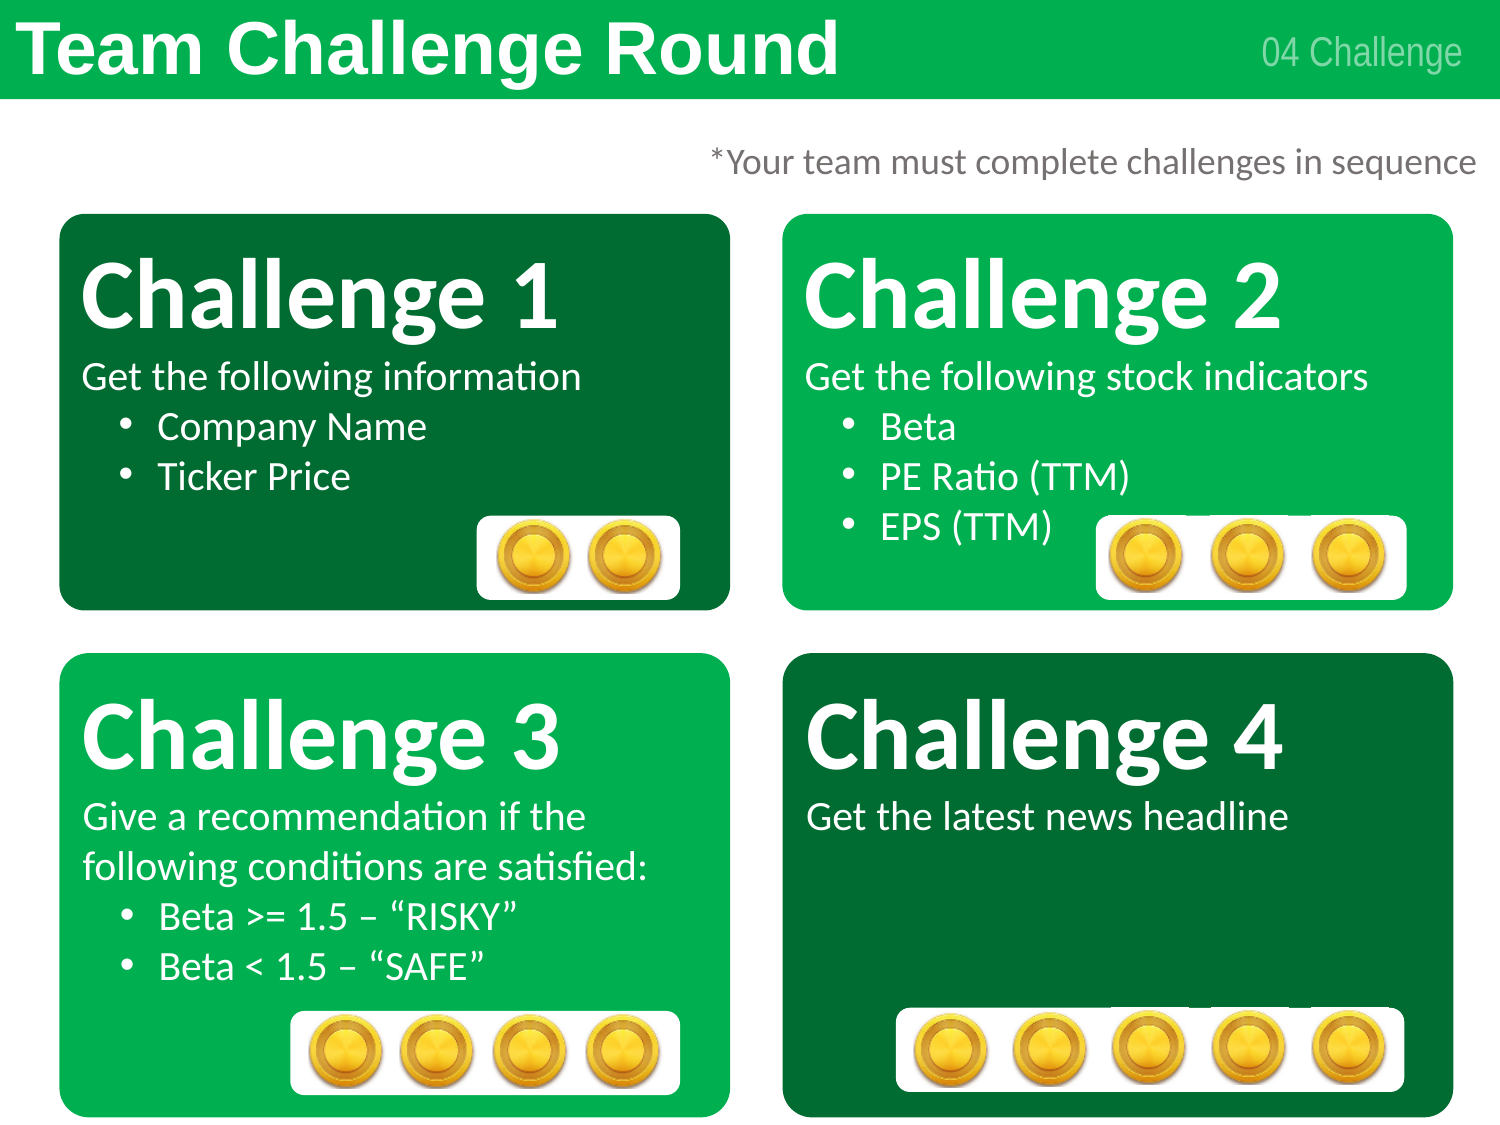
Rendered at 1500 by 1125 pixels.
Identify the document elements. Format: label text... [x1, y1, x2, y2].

picture [399, 1011, 477, 1089]
picture [1210, 515, 1288, 593]
picture [1311, 515, 1389, 593]
title Team Challenge Round [0, 0, 1294, 100]
text_box [1094, 514, 1408, 601]
text_box [894, 1006, 1406, 1094]
picture [585, 1011, 663, 1089]
text_box Challenge 2 Get the following stock indicators Beta PE Ratio (TTM) EPS (TTM) [781, 212, 1455, 612]
text_box Challenge 4 Get the latest news headline [781, 652, 1455, 1119]
picture [1211, 1007, 1289, 1085]
picture [1108, 515, 1186, 593]
picture [913, 1010, 991, 1088]
picture [496, 516, 574, 594]
picture [587, 516, 665, 594]
text_box [475, 514, 682, 601]
picture [492, 1011, 570, 1089]
text_box Challenge 3 Give a recommendation if the following conditions are satisfied: Beta >= 1.5 – “RISKY” Beta < 1.5 – “SAFE” [58, 652, 732, 1119]
text_box *Your team must complete challenges in sequence [693, 130, 1494, 190]
picture [308, 1011, 386, 1089]
text_box [289, 1009, 682, 1097]
text_box Challenge 1 Get the following information Company Name Ticker Price [58, 212, 732, 612]
picture [1311, 1007, 1389, 1085]
picture [1012, 1009, 1090, 1087]
picture [1111, 1007, 1189, 1085]
slide_number 04 Challenge [1294, 19, 1478, 80]
